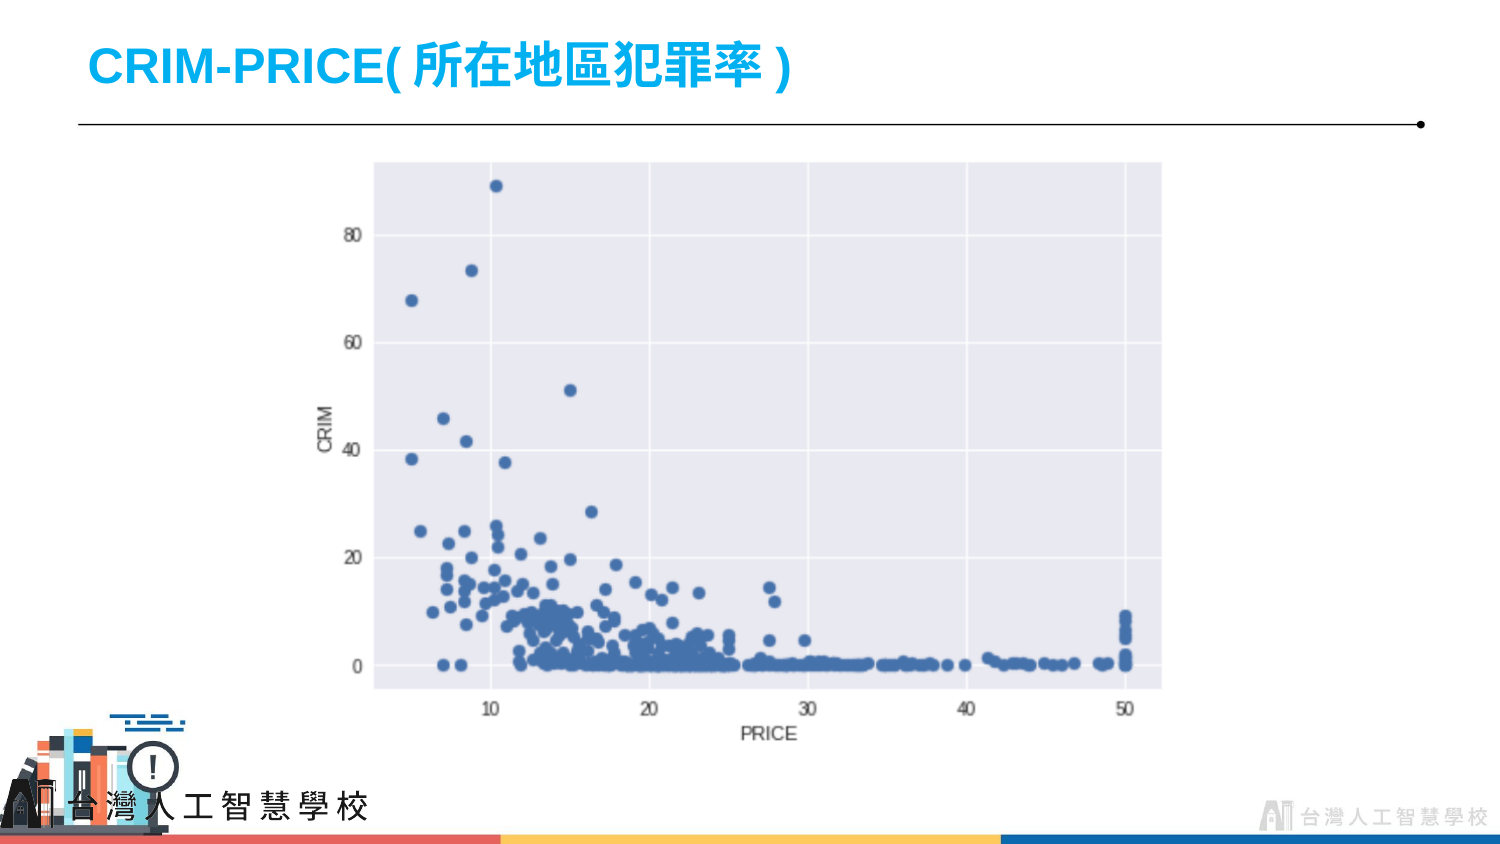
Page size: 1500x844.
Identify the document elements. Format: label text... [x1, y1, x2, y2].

title CRIM-PRICE(所在地區犯罪率) [72, 18, 1409, 117]
picture [0, 0, 1500, 844]
